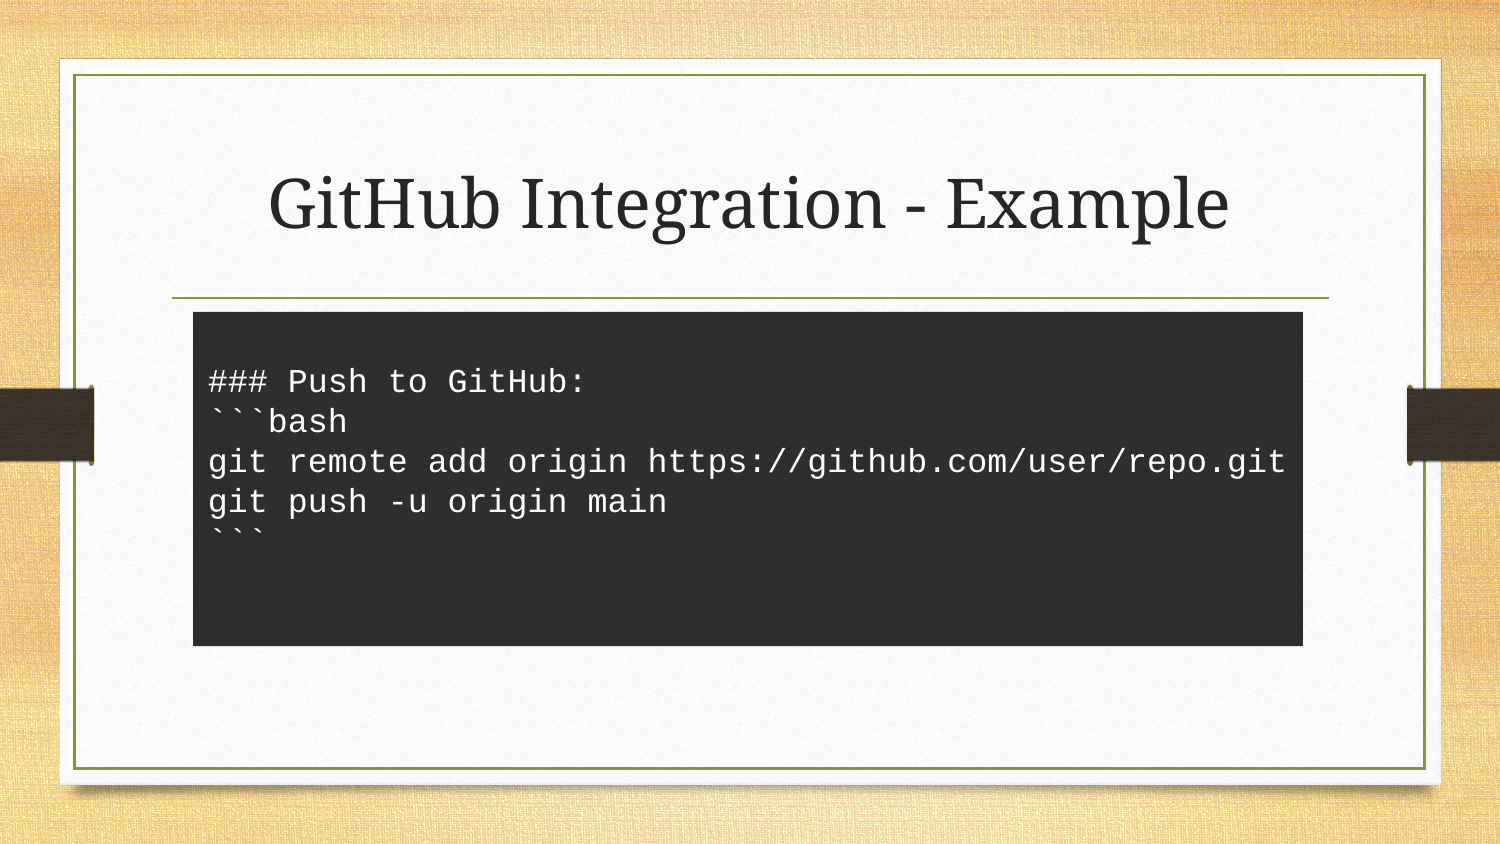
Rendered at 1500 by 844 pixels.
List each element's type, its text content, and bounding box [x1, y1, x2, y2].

title GitHub Integration - Example [159, 120, 1341, 282]
text_box ### Push to GitHub: ```bash git remote add origin https://github.com/user/repo.git git push -u origin main ``` [193, 311, 1303, 647]
picture [0, 0, 1500, 844]
